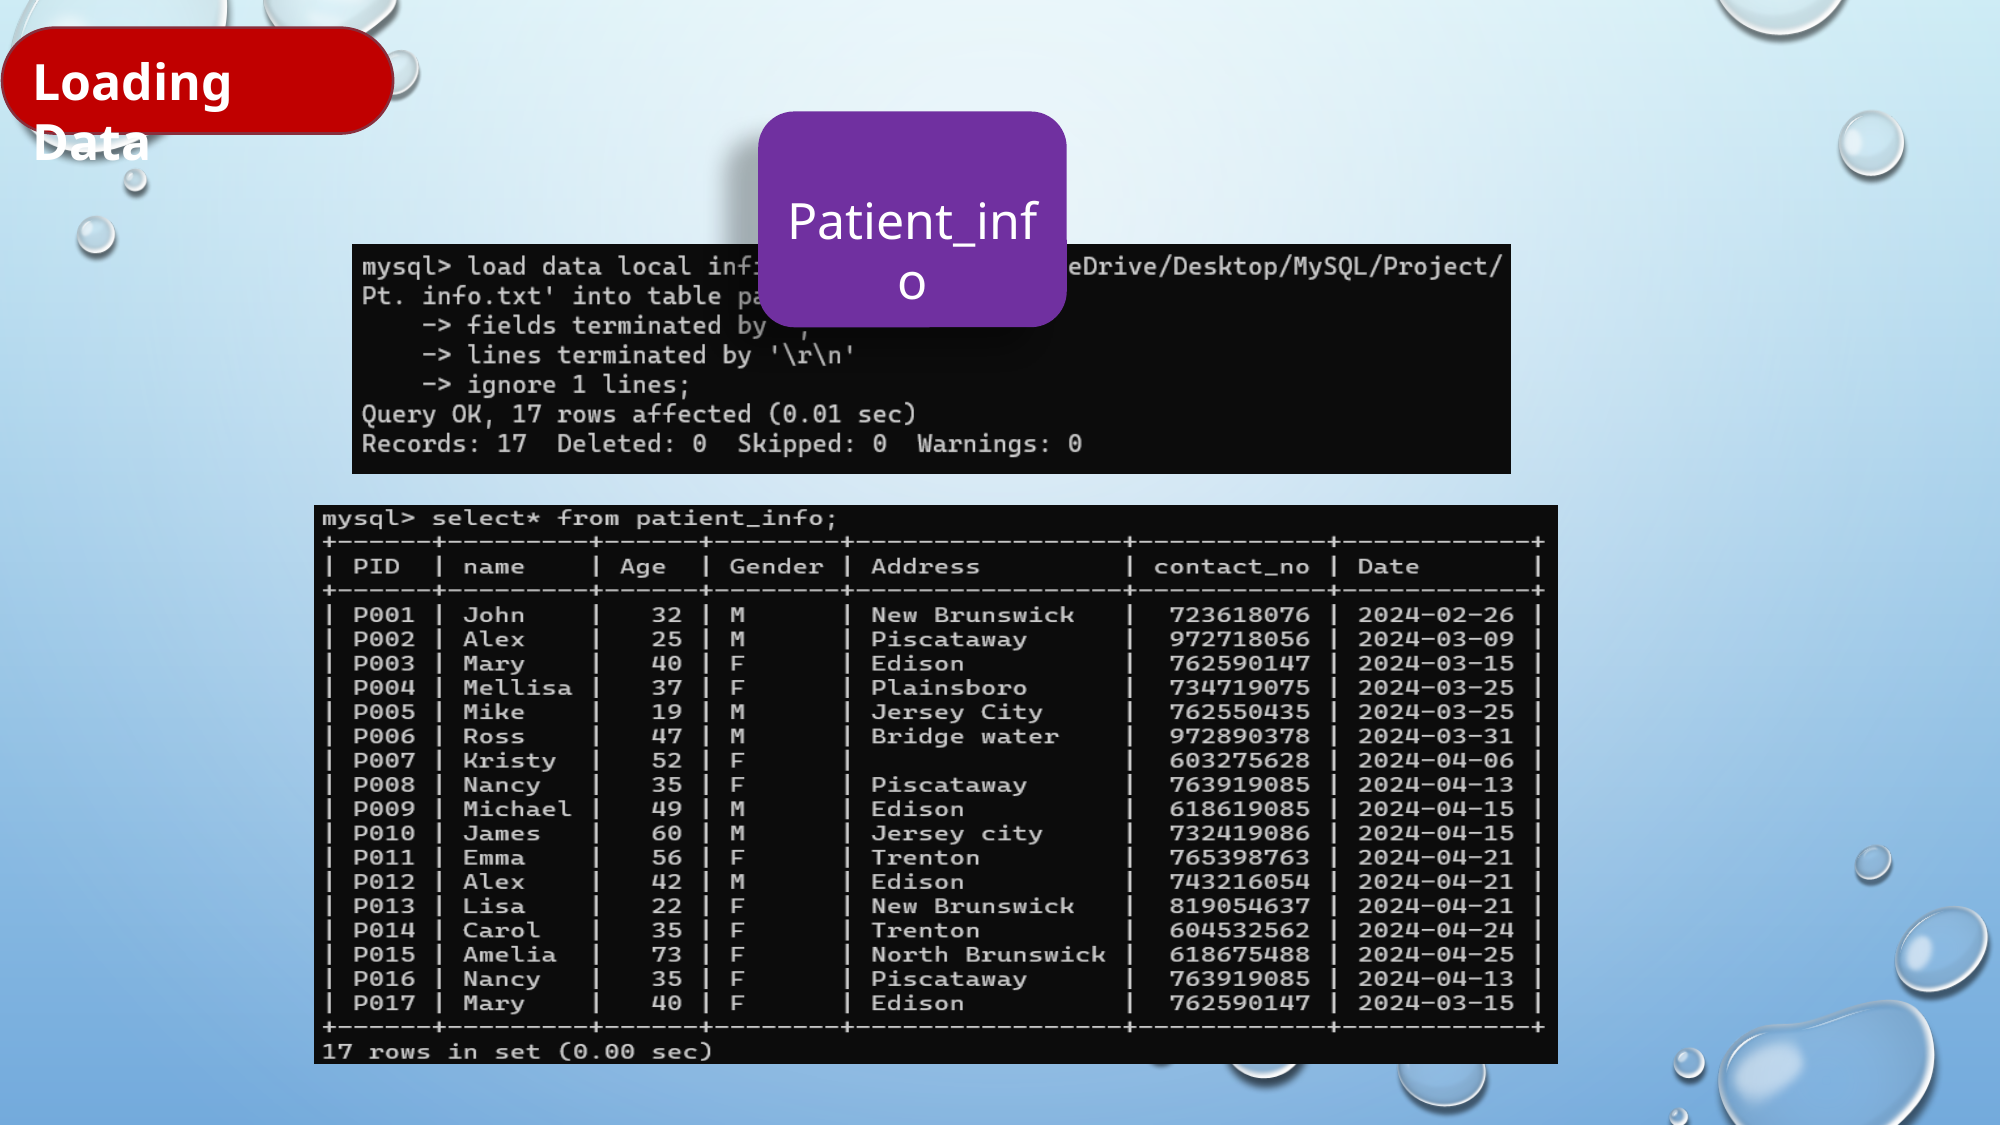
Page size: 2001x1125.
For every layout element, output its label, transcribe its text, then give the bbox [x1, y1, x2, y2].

text_box Patient_info [756, 109, 1069, 242]
text_box Loading Data [0, 26, 395, 135]
picture [0, 0, 2000, 1125]
